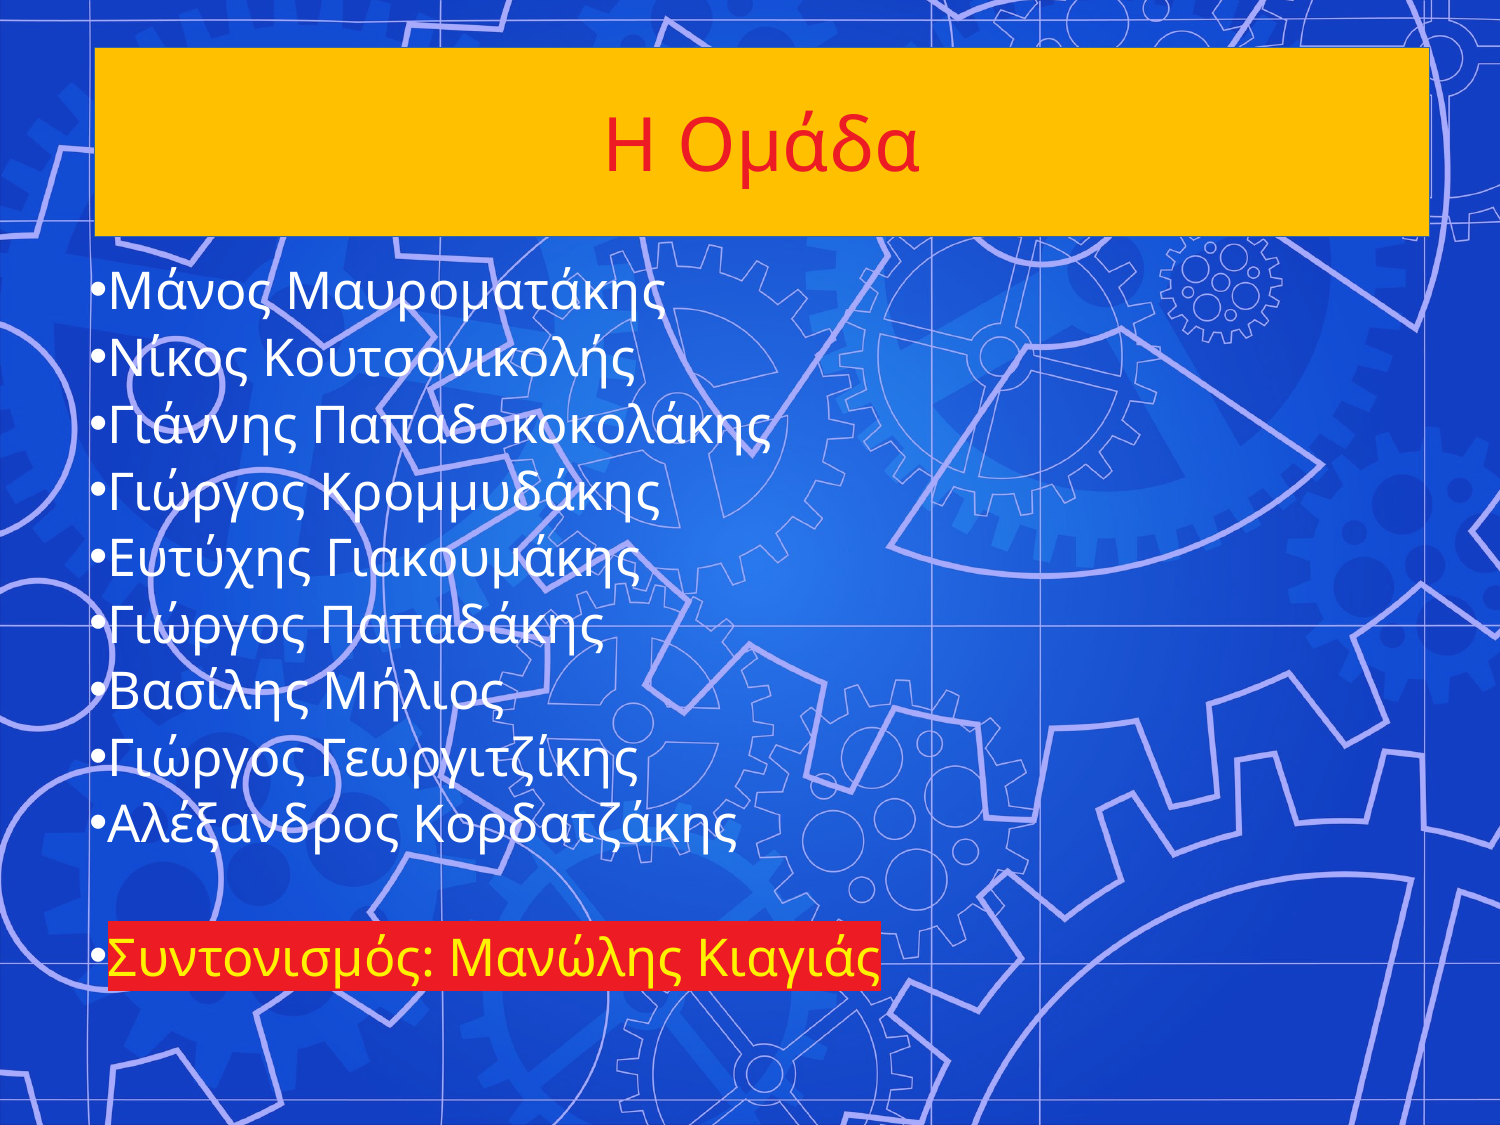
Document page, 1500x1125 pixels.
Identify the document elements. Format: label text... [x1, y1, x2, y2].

list Μάνος Μαυροματάκης Νίκος Κουτσονικολής Γιάννης Παπαδοκοκολάκης Γιώργος Κρομμυδάκης Ευτύχης Γιακουμάκης Γιώργος Παπαδάκης Βασίλης Μήλιος Γιώργος Γεωργιτζίκης Αλέξανδρος Κορδατζάκης Συντονισμός: Μανώλης Κιαγιάς [75, 262, 1425, 1005]
text_box Η Ομάδα [94, 47, 1430, 237]
picture [0, 0, 1500, 1125]
